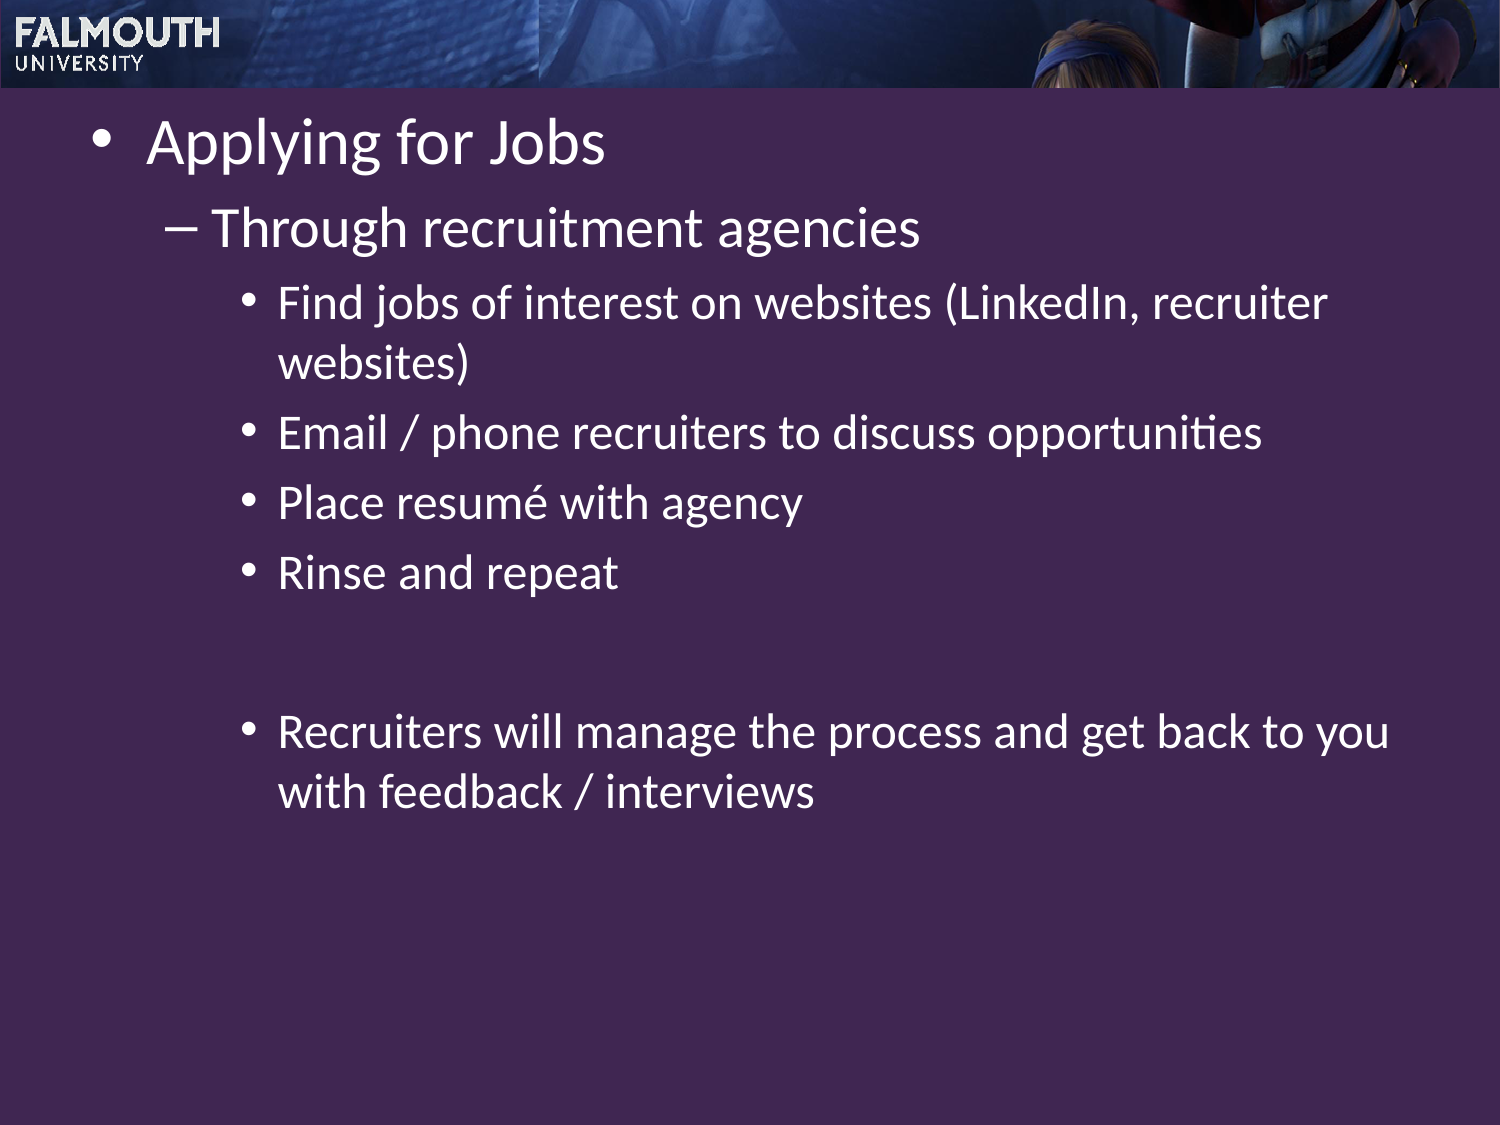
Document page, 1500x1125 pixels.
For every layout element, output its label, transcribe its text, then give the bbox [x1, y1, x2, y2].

picture [0, 0, 1500, 90]
list Applying for Jobs Through recruitment agencies Find jobs of interest on websites (LinkedIn, recruiter websites) Email / phone recruiters to discuss opportunities Place resumé with agency Rinse and repeat Recruiters will manage the process and get back to you with feedback / interviews [75, 90, 1425, 1071]
